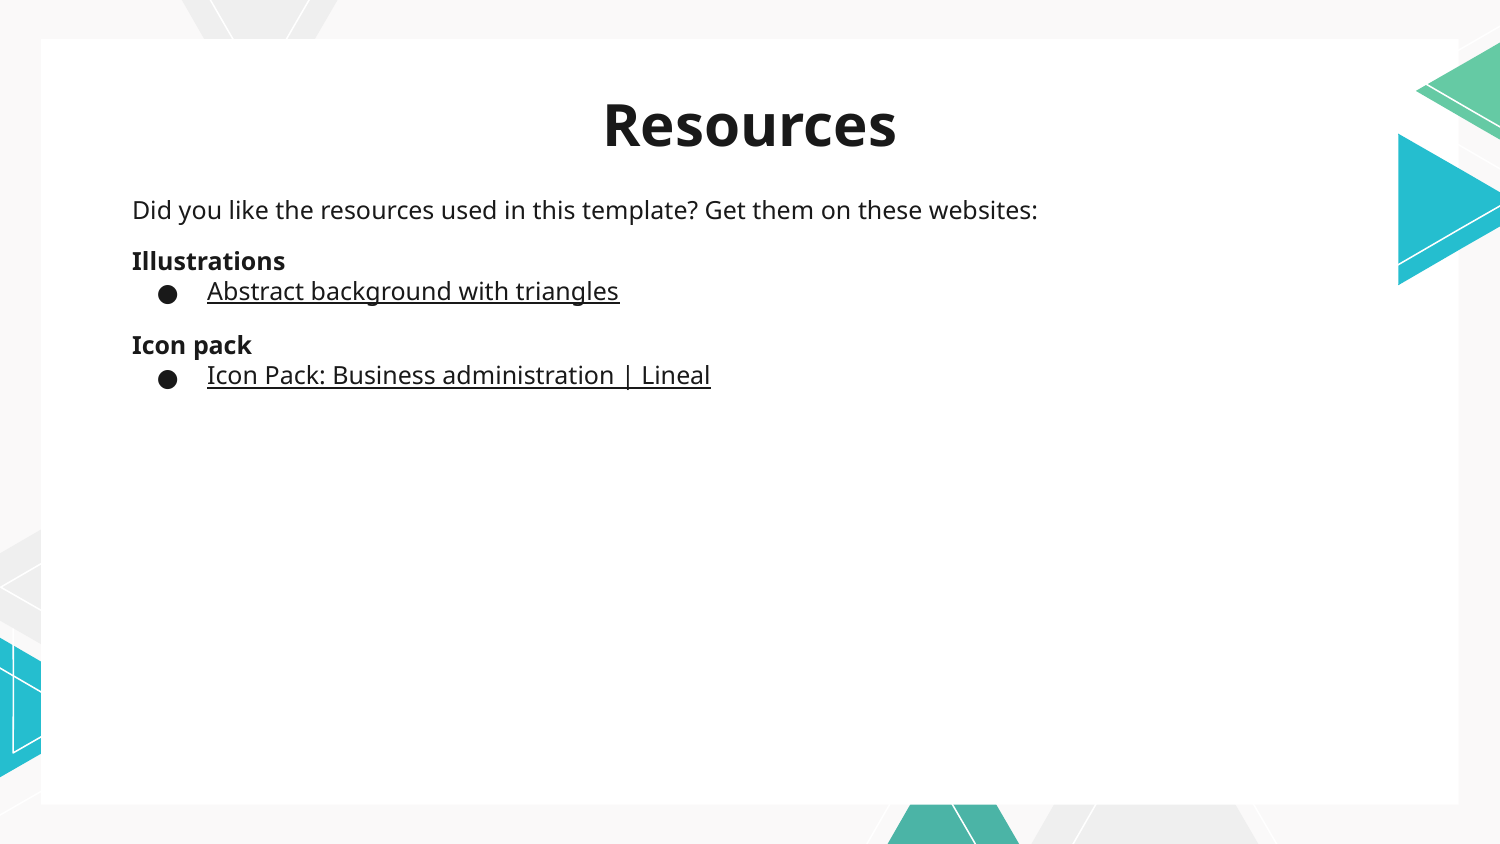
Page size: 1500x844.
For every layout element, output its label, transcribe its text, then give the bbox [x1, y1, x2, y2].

list Did you like the resources used in this template? Get them on these websites: Illustrations Abstract background with triangles Icon pack Icon Pack: Business administration | Lineal [116, 179, 1383, 408]
title Resources [116, 72, 1383, 167]
